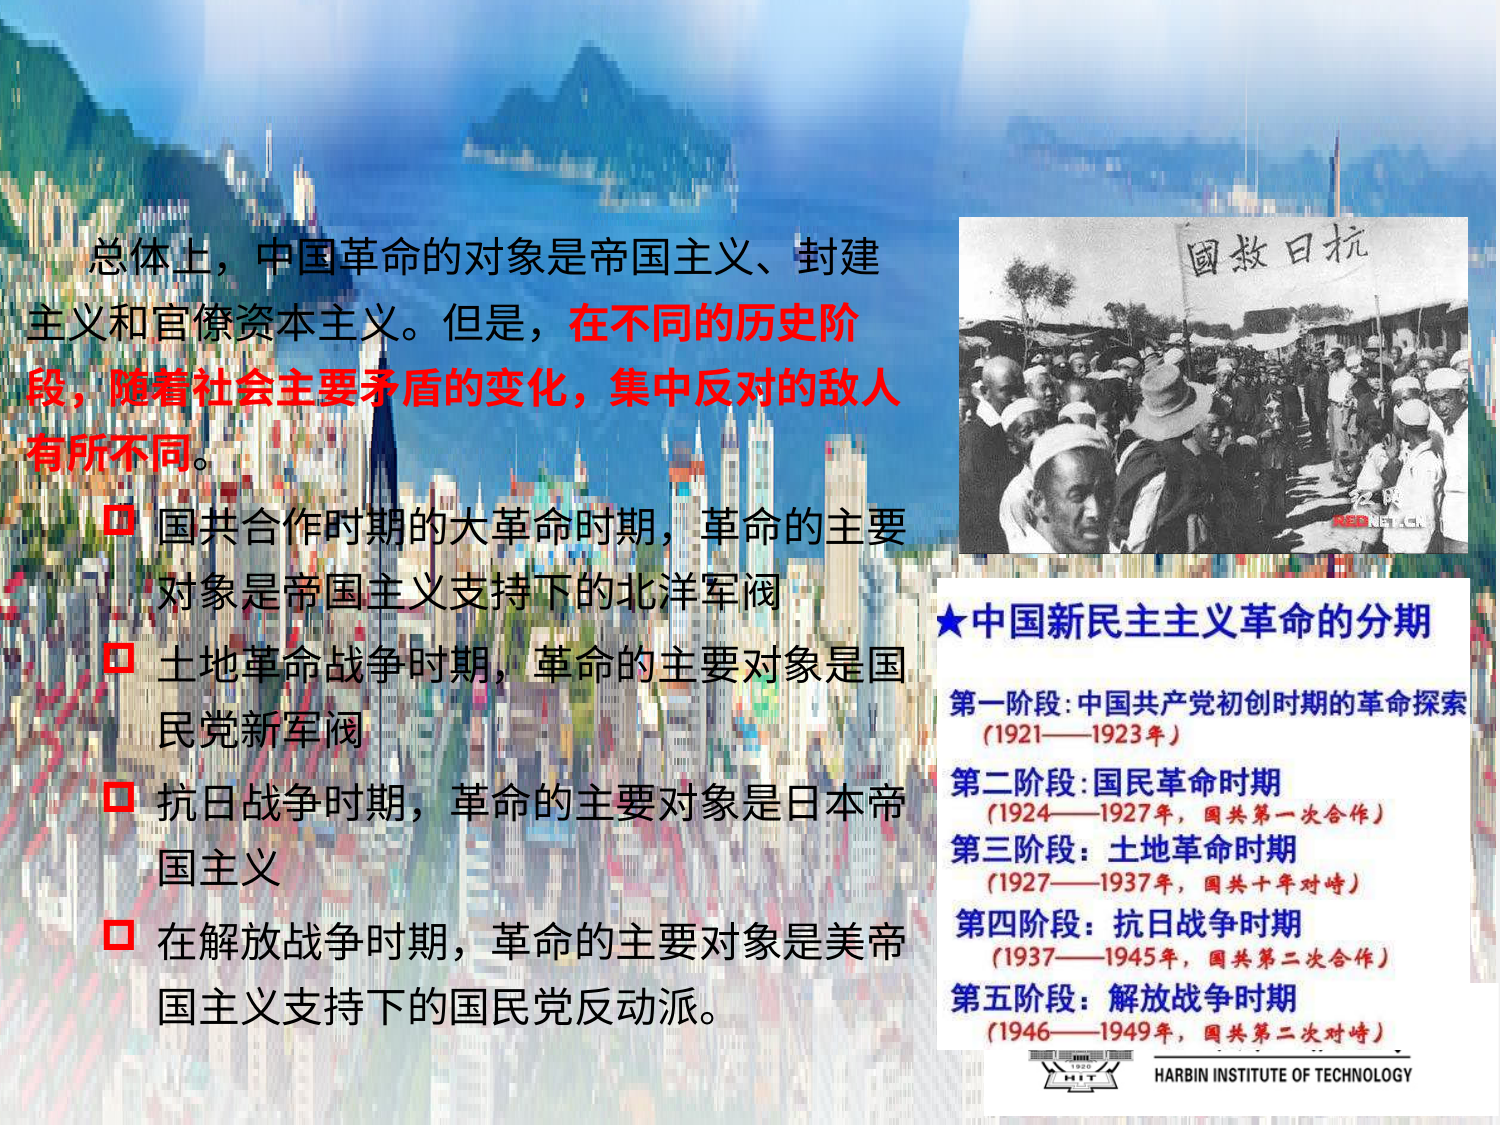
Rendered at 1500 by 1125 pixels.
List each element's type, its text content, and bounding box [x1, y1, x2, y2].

picture [0, 0, 1500, 1125]
list 总体上，中国革命的对象是帝国主义、封建主义和官僚资本主义。但是，在不同的历史阶段，随着社会主要矛盾的变化，集中反对的敌人有所不同。 国共合作时期的大革命时期，革命的主要对象是帝国主义支持下的北洋军阀 土地革命战争时期，革命的主要对象是国民党新军阀 抗日战争时期，革命的主要对象是日本帝国主义 在解放战争时期，革命的主要对象是美帝国主义支持下的国民党反动派。 [10, 196, 926, 1106]
